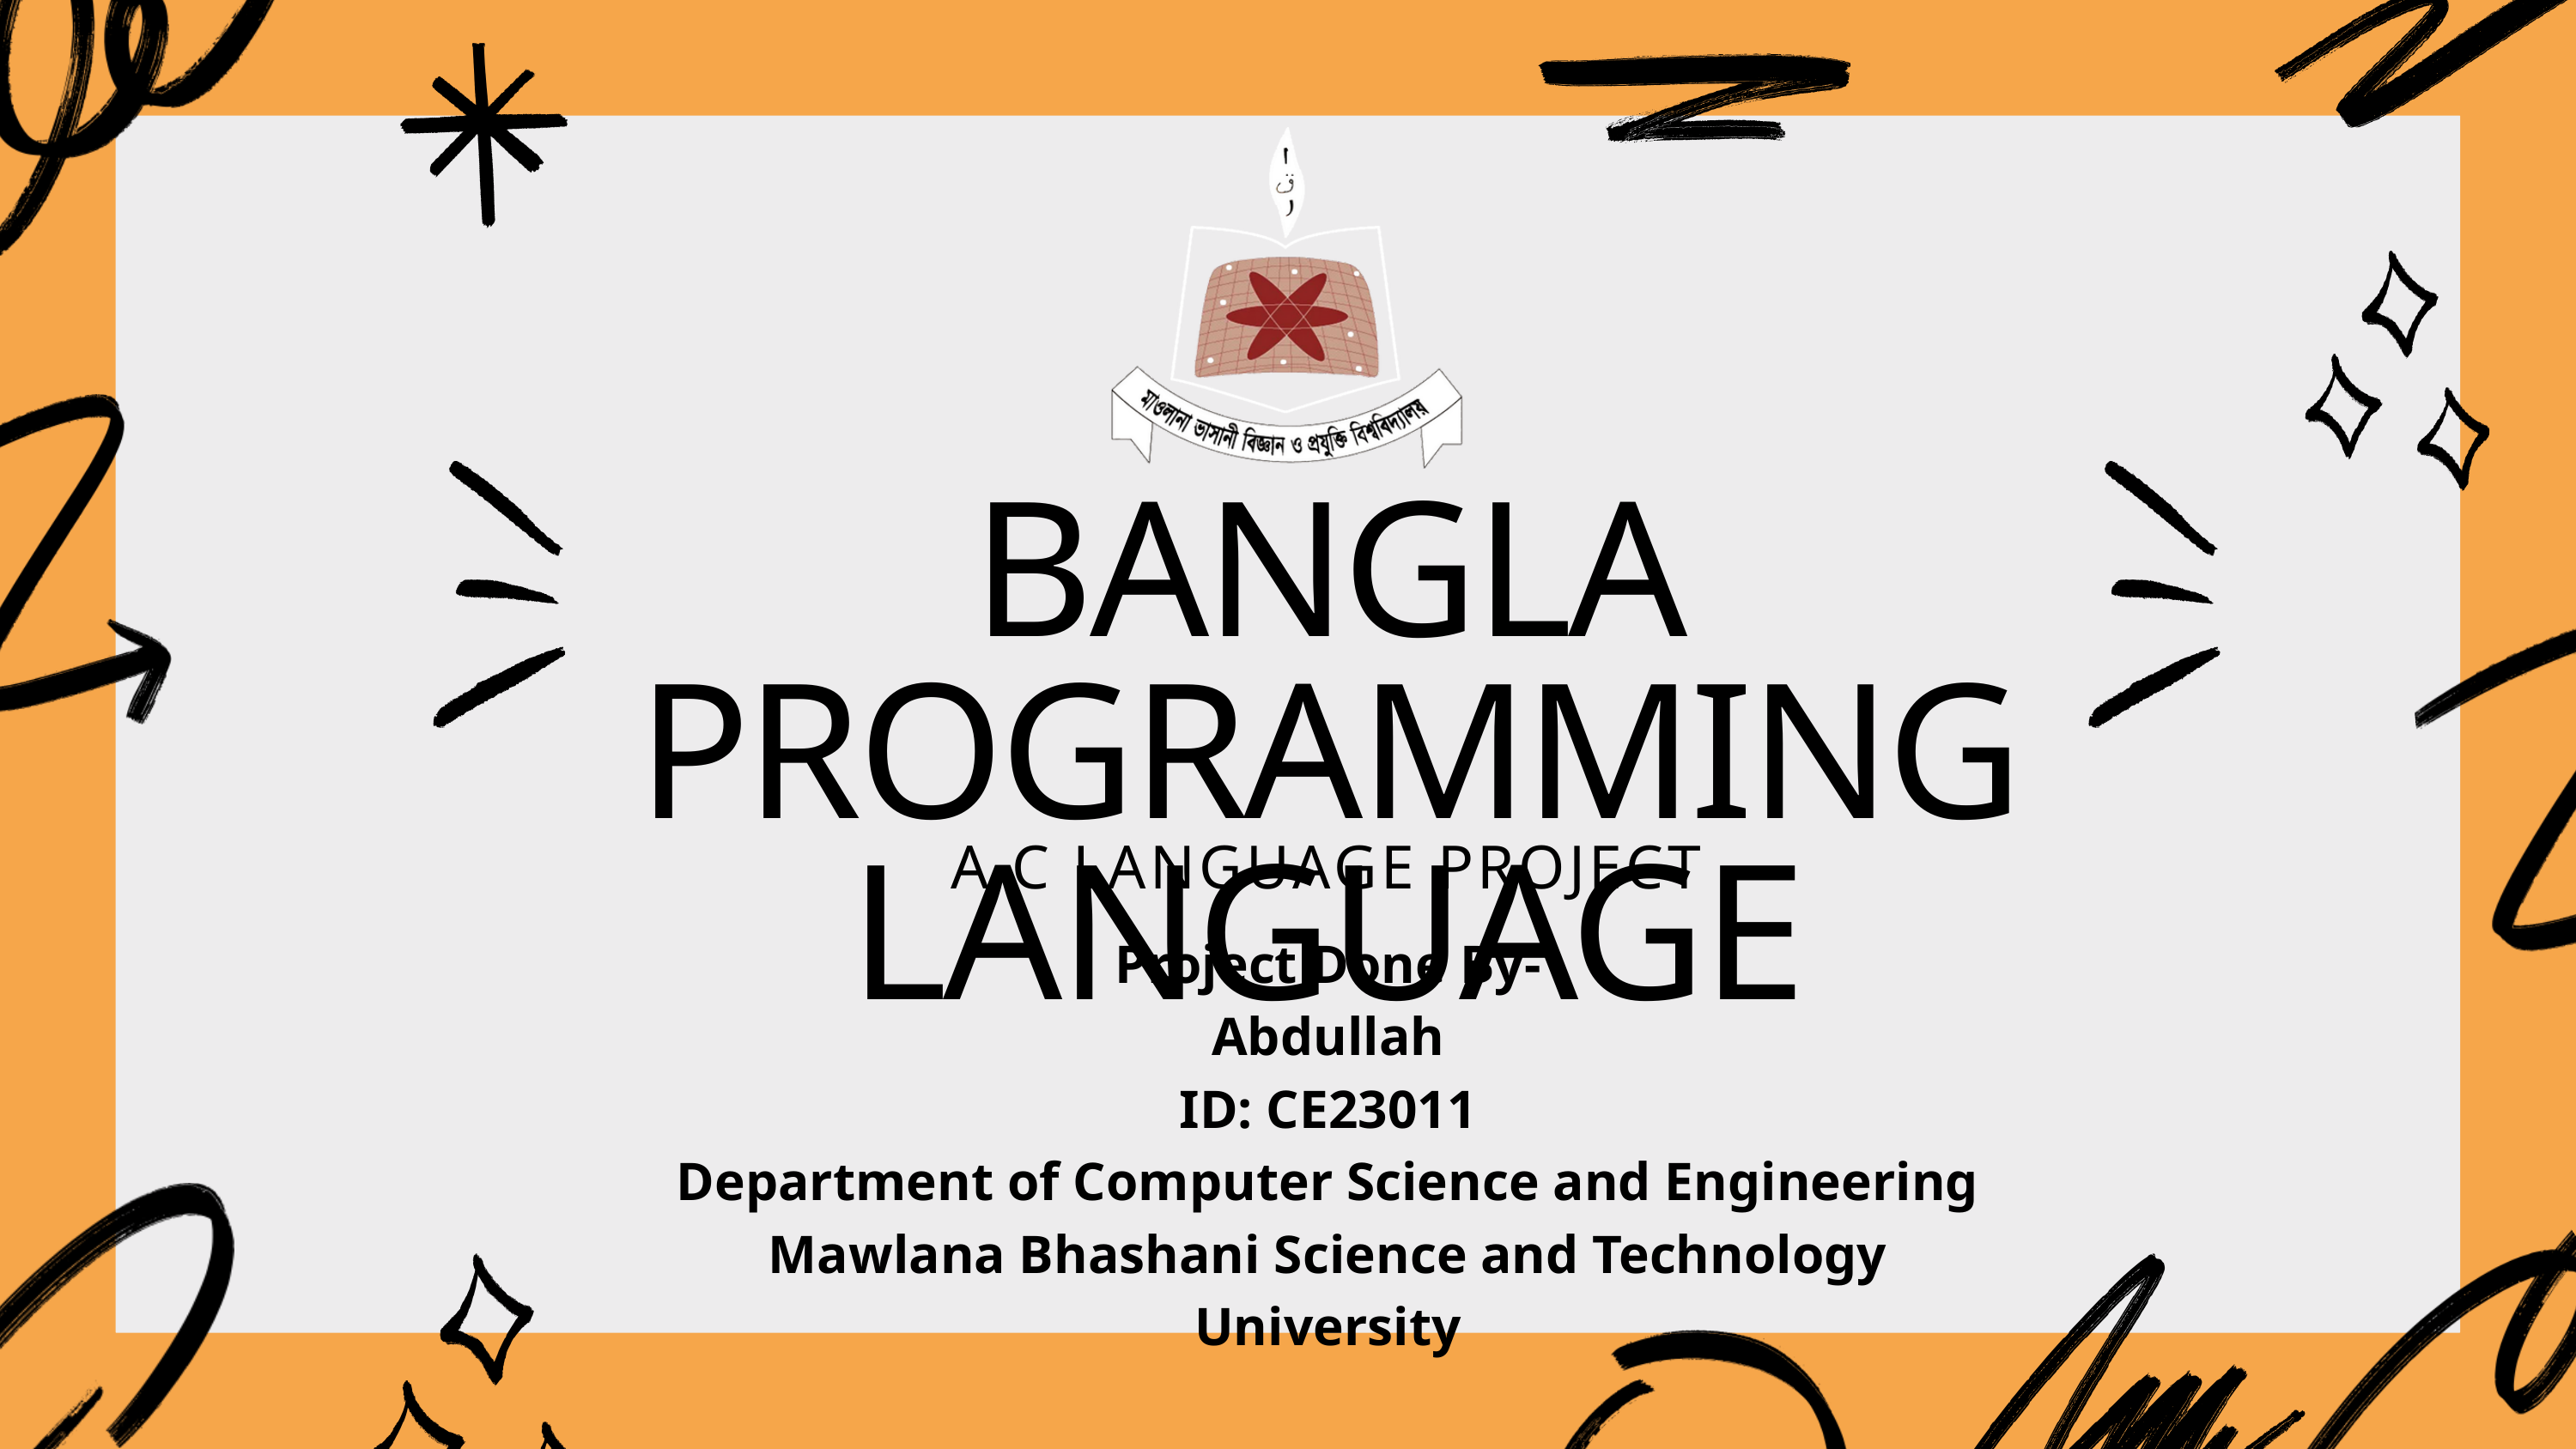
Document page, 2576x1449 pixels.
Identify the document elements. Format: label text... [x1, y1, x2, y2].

text_box Project Done By- Abdullah ID: CE23011 Department of Computer Science and Engineering Mawlana Bhashani Science and Technology University [644, 1340, 2012, 1429]
text_box [0, 1183, 234, 1449]
text_box [0, 394, 110, 724]
text_box [1538, 53, 1851, 113]
text_box [370, 1340, 598, 1449]
text_box [0, 0, 276, 286]
text_box [1538, 1429, 1851, 1449]
text_box [2467, 624, 2576, 962]
text_box [2274, 0, 2576, 128]
text_box [2223, 1141, 2576, 1449]
text_box [1911, 1340, 2295, 1449]
text_box [400, 43, 568, 113]
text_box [115, 115, 2461, 1333]
text_box [2467, 251, 2490, 491]
